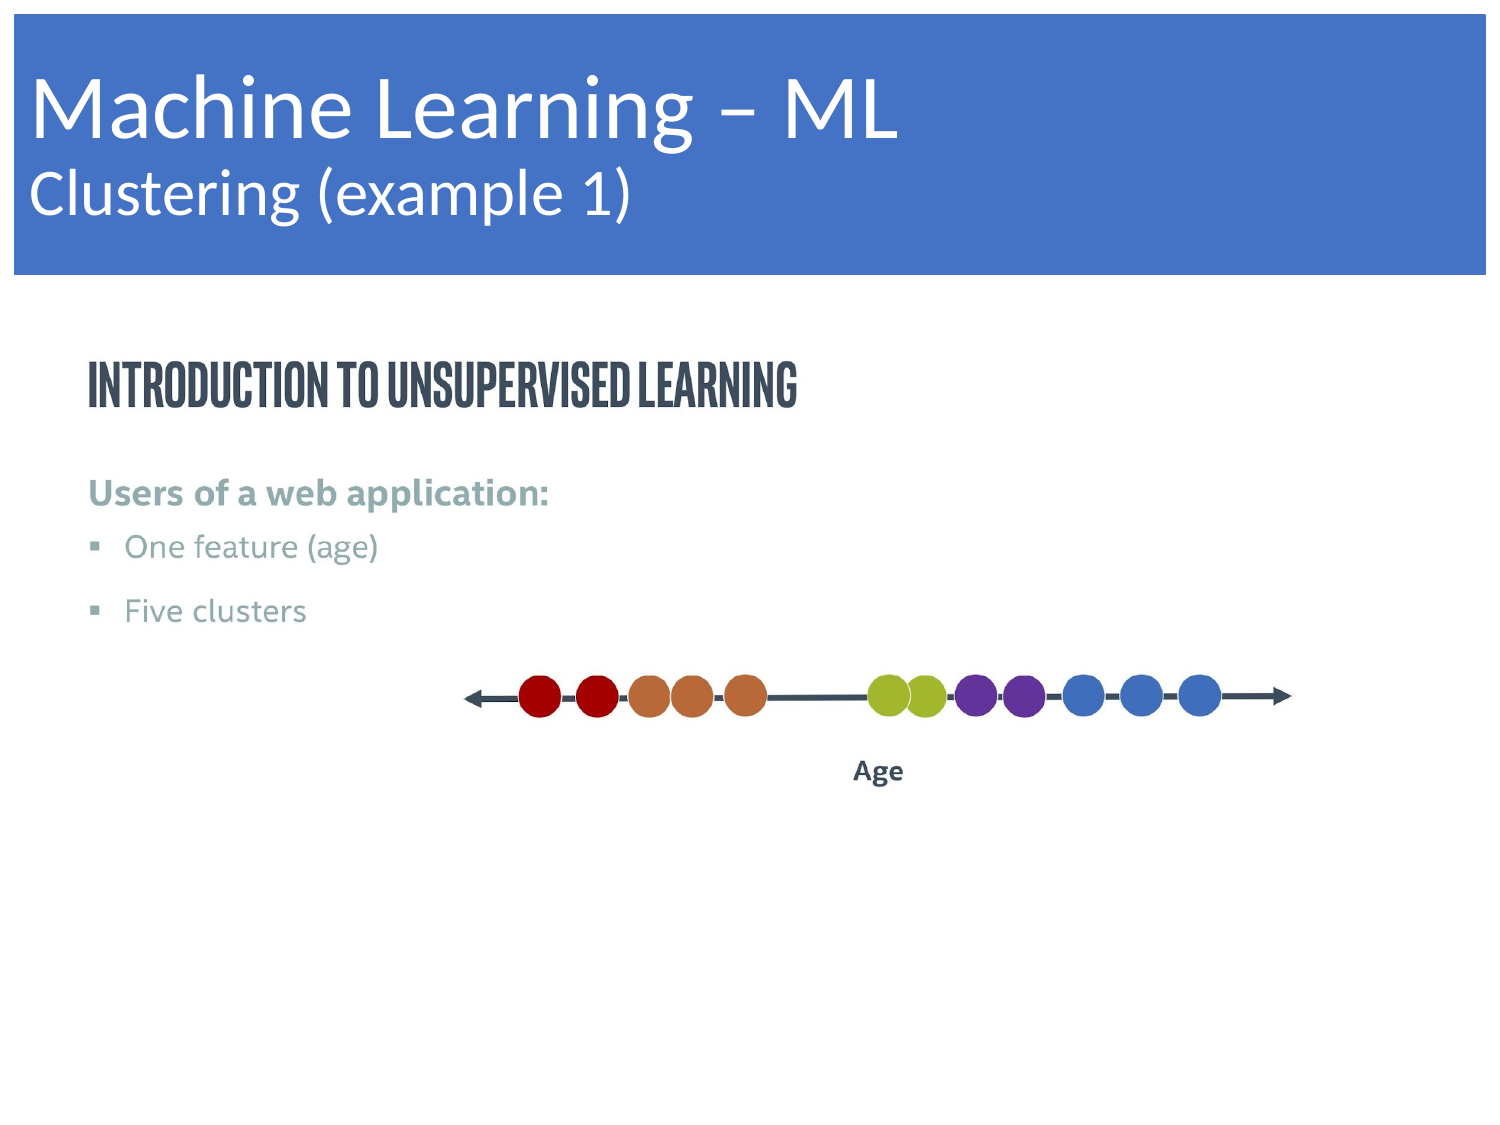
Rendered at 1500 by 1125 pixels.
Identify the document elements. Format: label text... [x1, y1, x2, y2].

title Machine Learning – ML Clustering (example 1) [14, 14, 1486, 275]
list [14, 294, 1486, 1055]
